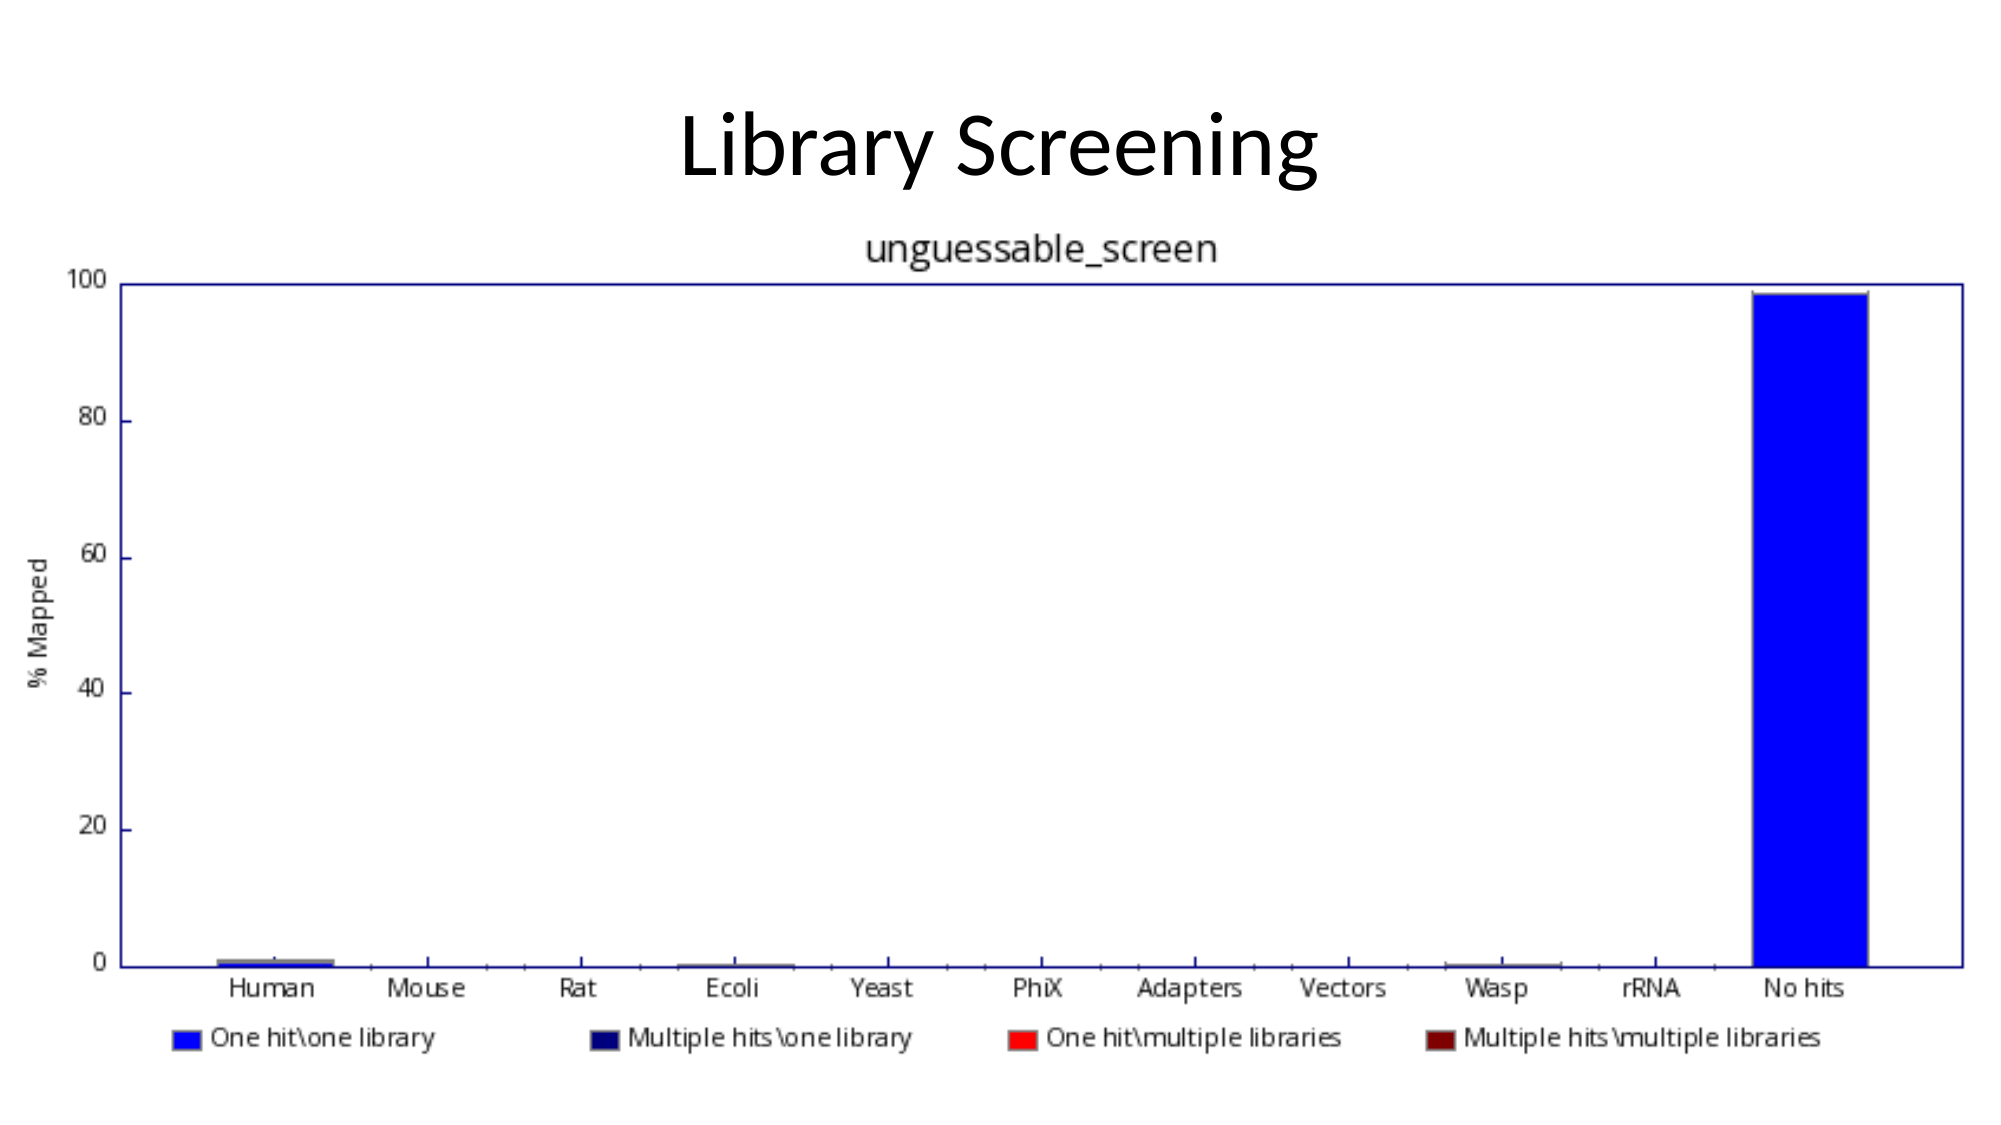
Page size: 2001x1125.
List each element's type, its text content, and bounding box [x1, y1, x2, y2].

title Library Screening [99, 45, 1900, 228]
picture [26, 232, 1974, 1059]
